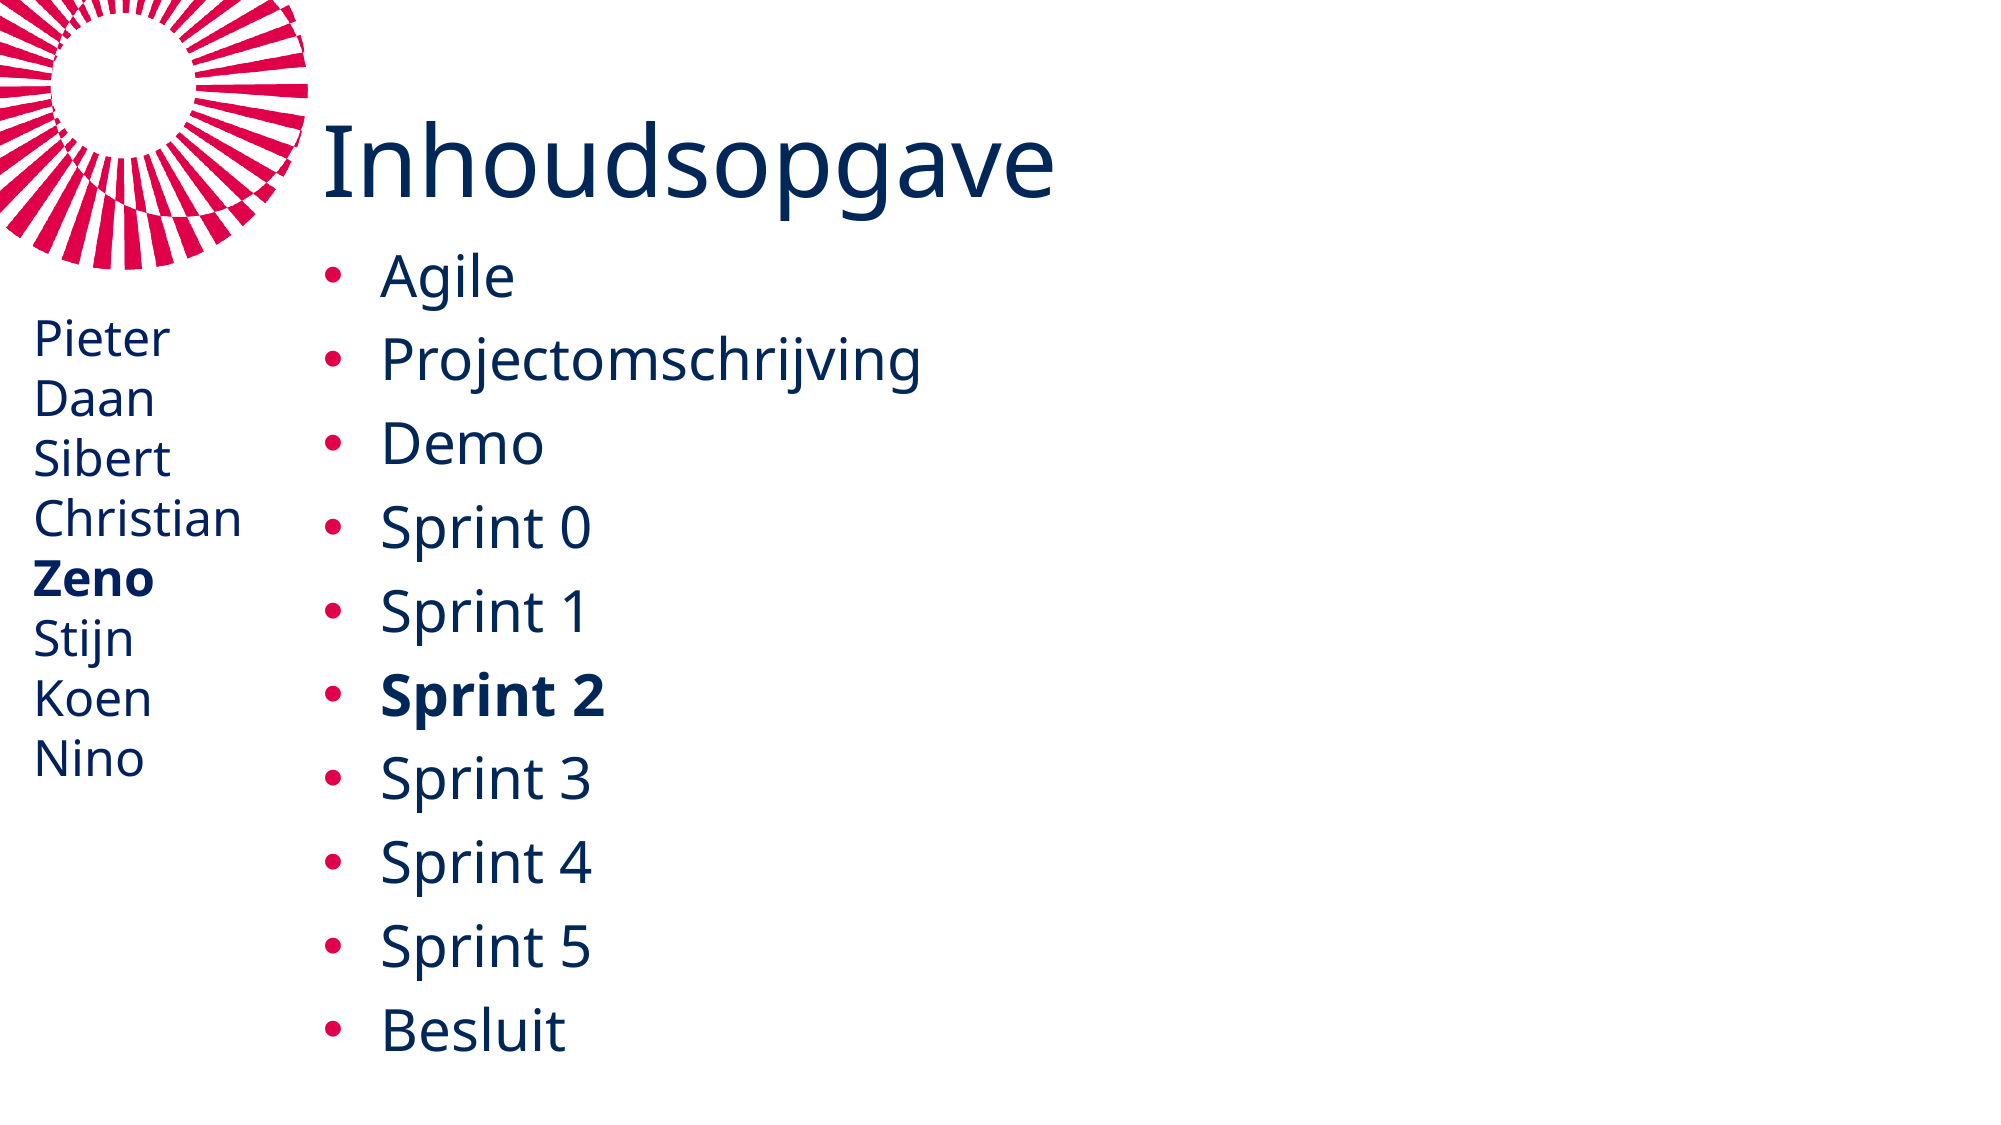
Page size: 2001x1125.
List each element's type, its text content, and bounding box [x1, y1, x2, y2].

list Agile Projectomschrijving Demo Sprint 0 Sprint 1 Sprint 2 Sprint 3 Sprint 4 Sprint 5 Besluit [307, 239, 1940, 1019]
picture [0, 0, 308, 270]
title Inhoudsopgave [307, 59, 1940, 239]
text_box Pieter Daan Sibert Christian Zeno Stijn Koen Nino [18, 299, 263, 795]
